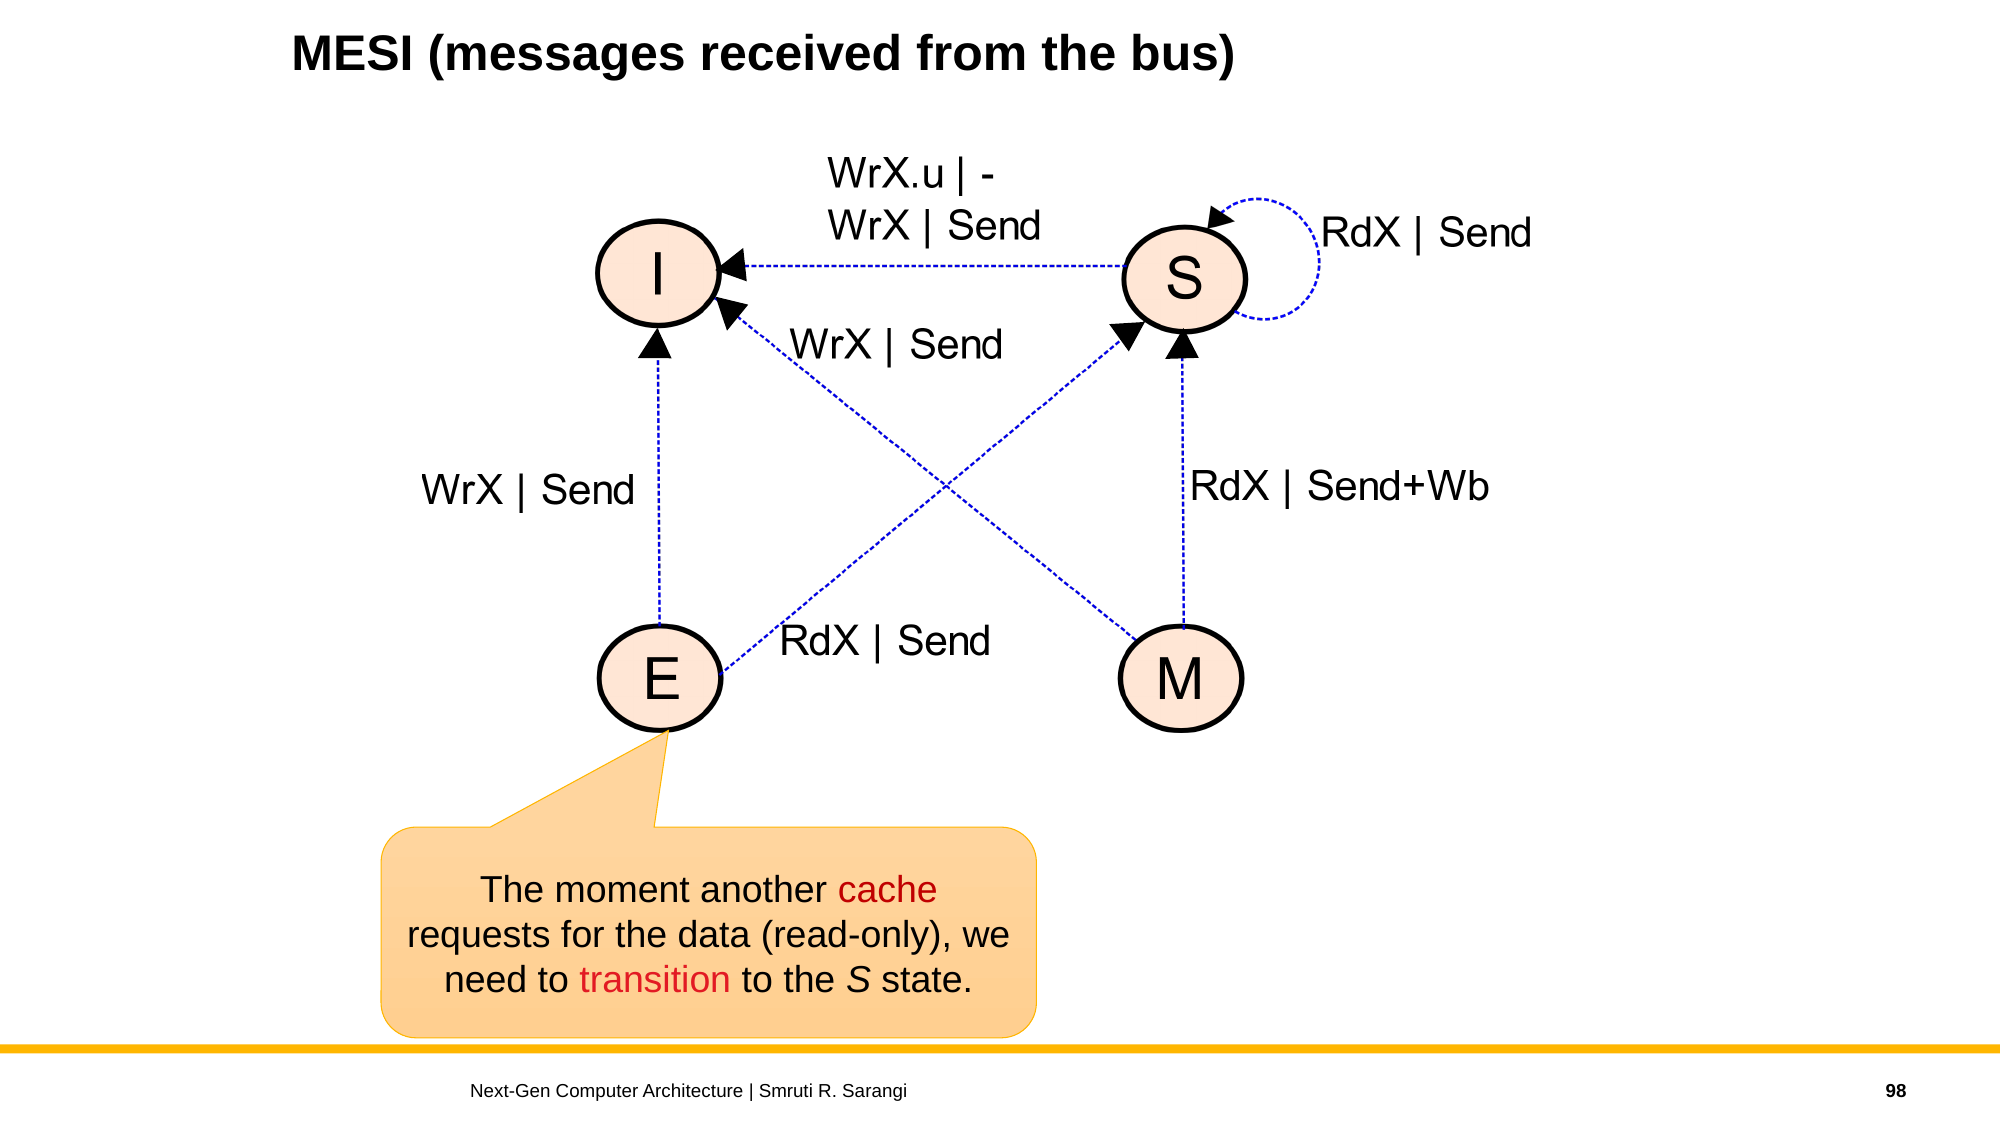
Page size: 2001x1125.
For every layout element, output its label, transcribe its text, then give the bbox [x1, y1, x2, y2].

slide_number 98 [1711, 1071, 1922, 1109]
text_box The moment another cache requests for the data (read-only), we need to transition to the S state. [380, 733, 1037, 1039]
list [422, 155, 1548, 733]
footer Next-Gen Computer Architecture | Smruti R. Sarangi [454, 1071, 1355, 1109]
title MESI (messages received from the bus) [276, 20, 1402, 156]
